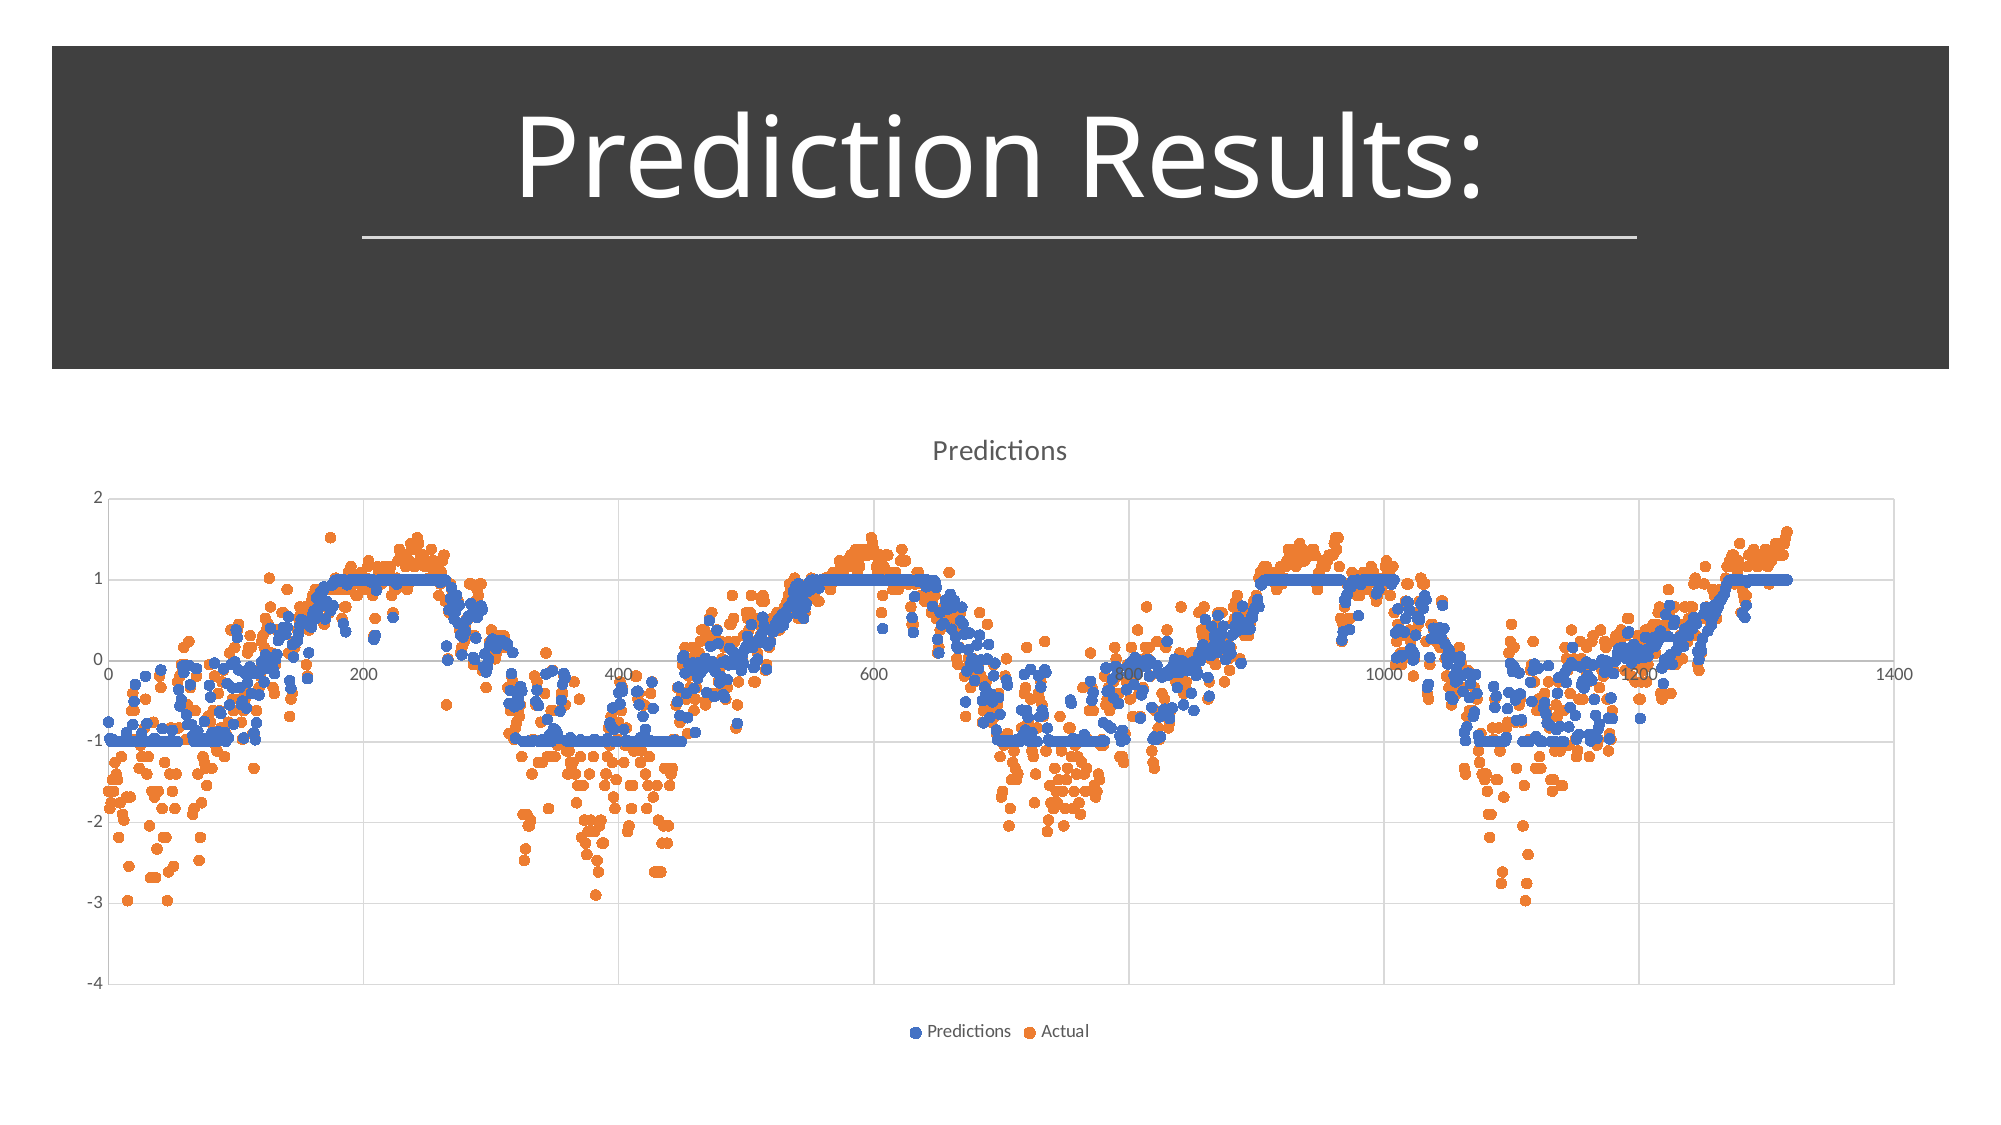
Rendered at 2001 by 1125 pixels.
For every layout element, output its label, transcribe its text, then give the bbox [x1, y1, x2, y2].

title Prediction Results: [86, 76, 1914, 230]
text_box [61, 55, 1939, 360]
chart [48, 408, 1952, 1049]
